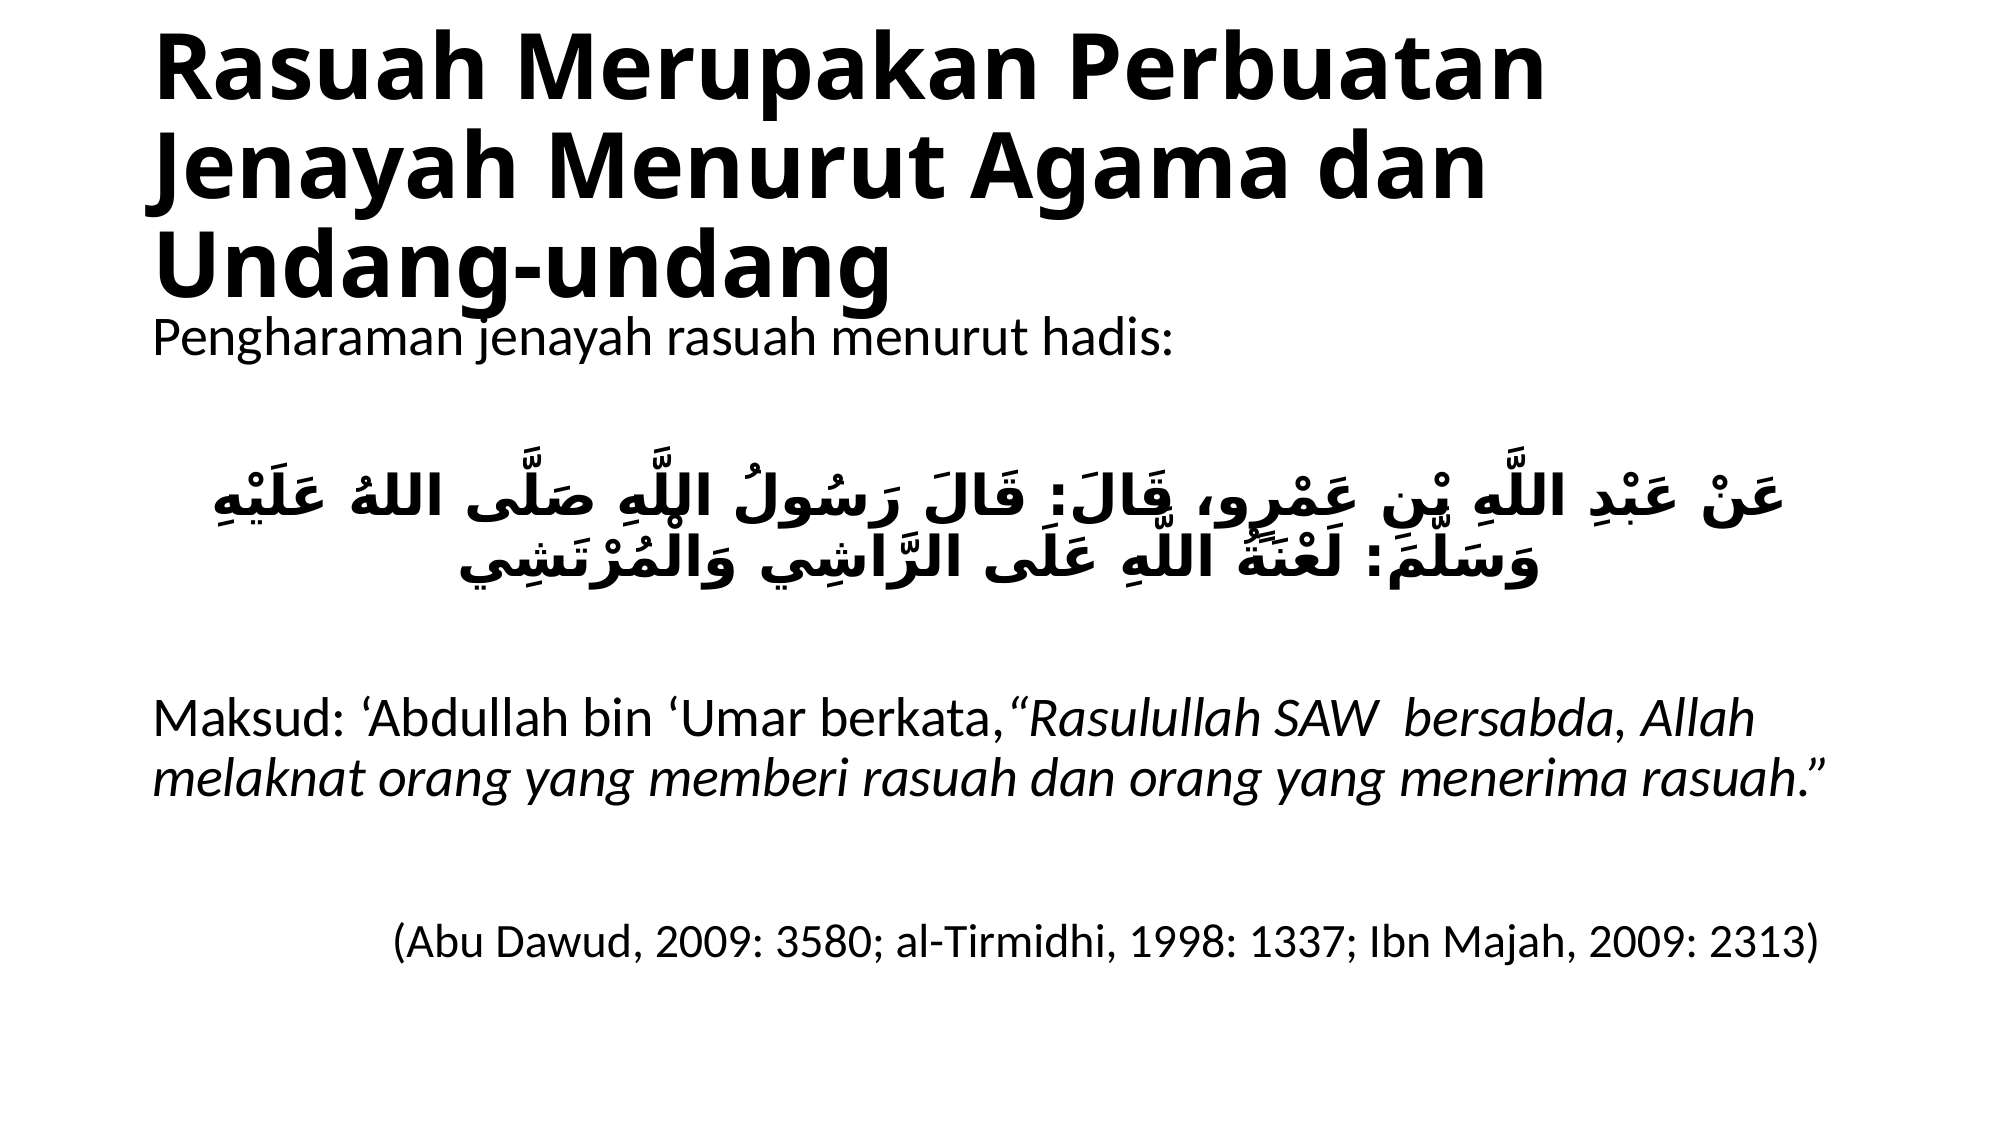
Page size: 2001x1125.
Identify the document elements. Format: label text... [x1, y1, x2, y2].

title Rasuah Merupakan Perbuatan Jenayah Menurut Agama dan Undang-undang [137, 59, 1863, 278]
list Pengharaman jenayah rasuah menurut hadis: عَنْ عَبْدِ اللَّهِ بْنِ عَمْرٍو، قَالَ: قَالَ رَسُولُ اللَّهِ صَلَّى اللهُ عَلَيْهِ وَسَلَّمَ: لَعْنَةُ اللَّهِ عَلَى الرَّاشِي وَالْمُرْتَشِي Maksud: ‘Abdullah bin ‘Umar berkata,“Rasulullah SAW bersabda, Allah melaknat orang yang memberi rasuah dan orang yang menerima rasuah.” (Abu Dawud, 2009: 3580; al-Tirmidhi, 1998: 1337; Ibn Majah, 2009: 2313) [137, 299, 1863, 1014]
